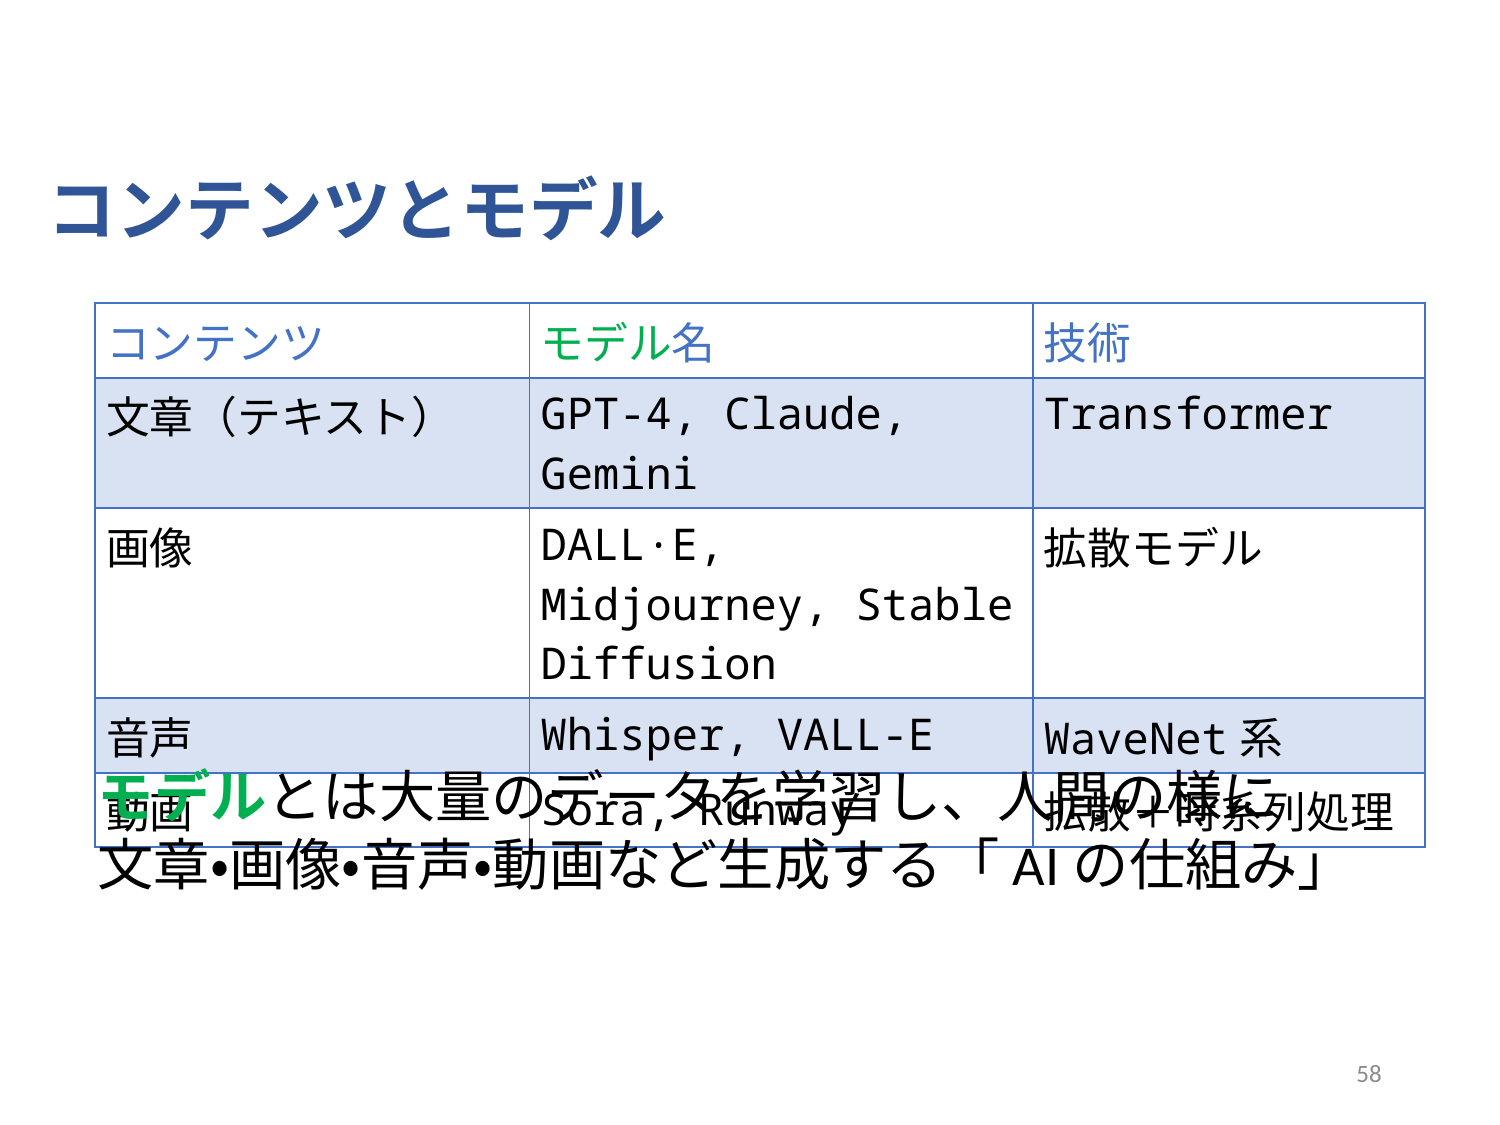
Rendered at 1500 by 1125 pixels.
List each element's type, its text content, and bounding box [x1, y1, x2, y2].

table_cell WaveNet系 [1034, 699, 1424, 753]
table_cell 拡散モデル [1034, 509, 1424, 697]
table_header コンテンツ [96, 304, 529, 377]
table_cell Transformer [1034, 379, 1424, 507]
text_box コンテンツとモデル [33, 168, 788, 259]
slide_number 58 [1059, 1042, 1397, 1103]
table_cell 画像 [96, 509, 529, 697]
table_cell DALL·E, Midjourney, Stable Diffusion [530, 509, 1032, 697]
table_header 技術 [1034, 304, 1424, 377]
table_cell GPT-4, Claude, Gemini [530, 379, 1032, 507]
text_box モデルとは大量のデータを学習し、人間の様に 文章・画像・音声・動画など生成する「AIの仕組み」 [82, 753, 1474, 904]
table_cell 文章（テキスト） [96, 379, 529, 507]
table_cell 音声 [96, 699, 529, 753]
table_cell Whisper, VALL-E [530, 699, 1032, 753]
table_header モデル名 [530, 304, 1032, 377]
